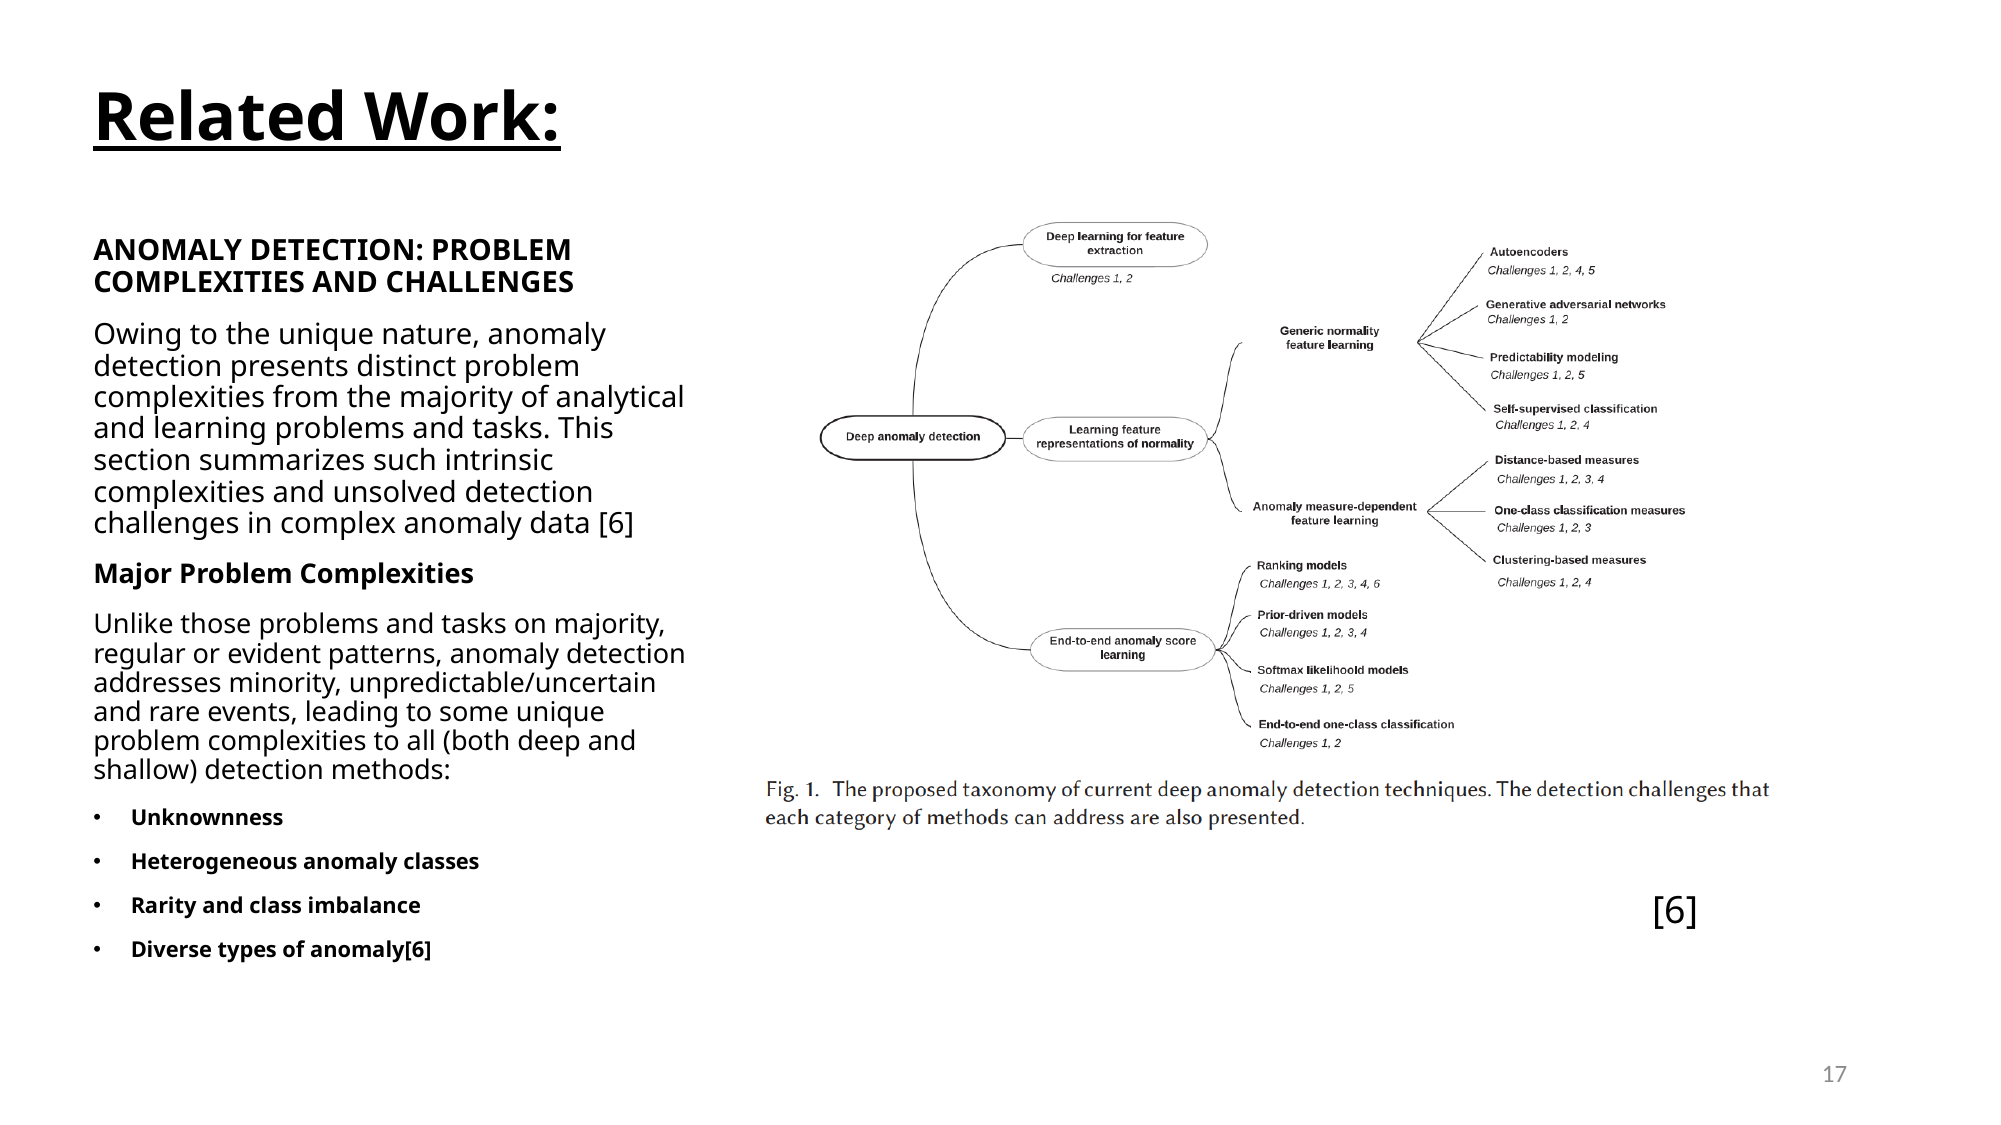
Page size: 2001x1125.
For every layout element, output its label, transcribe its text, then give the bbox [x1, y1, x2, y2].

text_box Related Work: [78, 10, 1804, 228]
picture [721, 185, 1818, 842]
list ANOMALY DETECTION: PROBLEM COMPLEXITIES AND CHALLENGES Owing to the unique nature, anomaly detection presents distinct problem complexities from the majority of analytical and learning problems and tasks. This section summarizes such intrinsic complexities and unsolved detection challenges in complex anomaly data [6] Major Problem Complexities Unlike those problems and tasks on majority, regular or evident patterns, anomaly detection addresses minority, unpredictable/uncertain and rare events, leading to some unique problem complexities to all (both deep and shallow) detection methods: Unknownness Heterogeneous anomaly classes Rarity and class imbalance Diverse types of anomaly[6] [78, 228, 722, 1069]
slide_number 17 [1412, 1042, 1863, 1103]
text_box [6] [1637, 878, 1731, 939]
